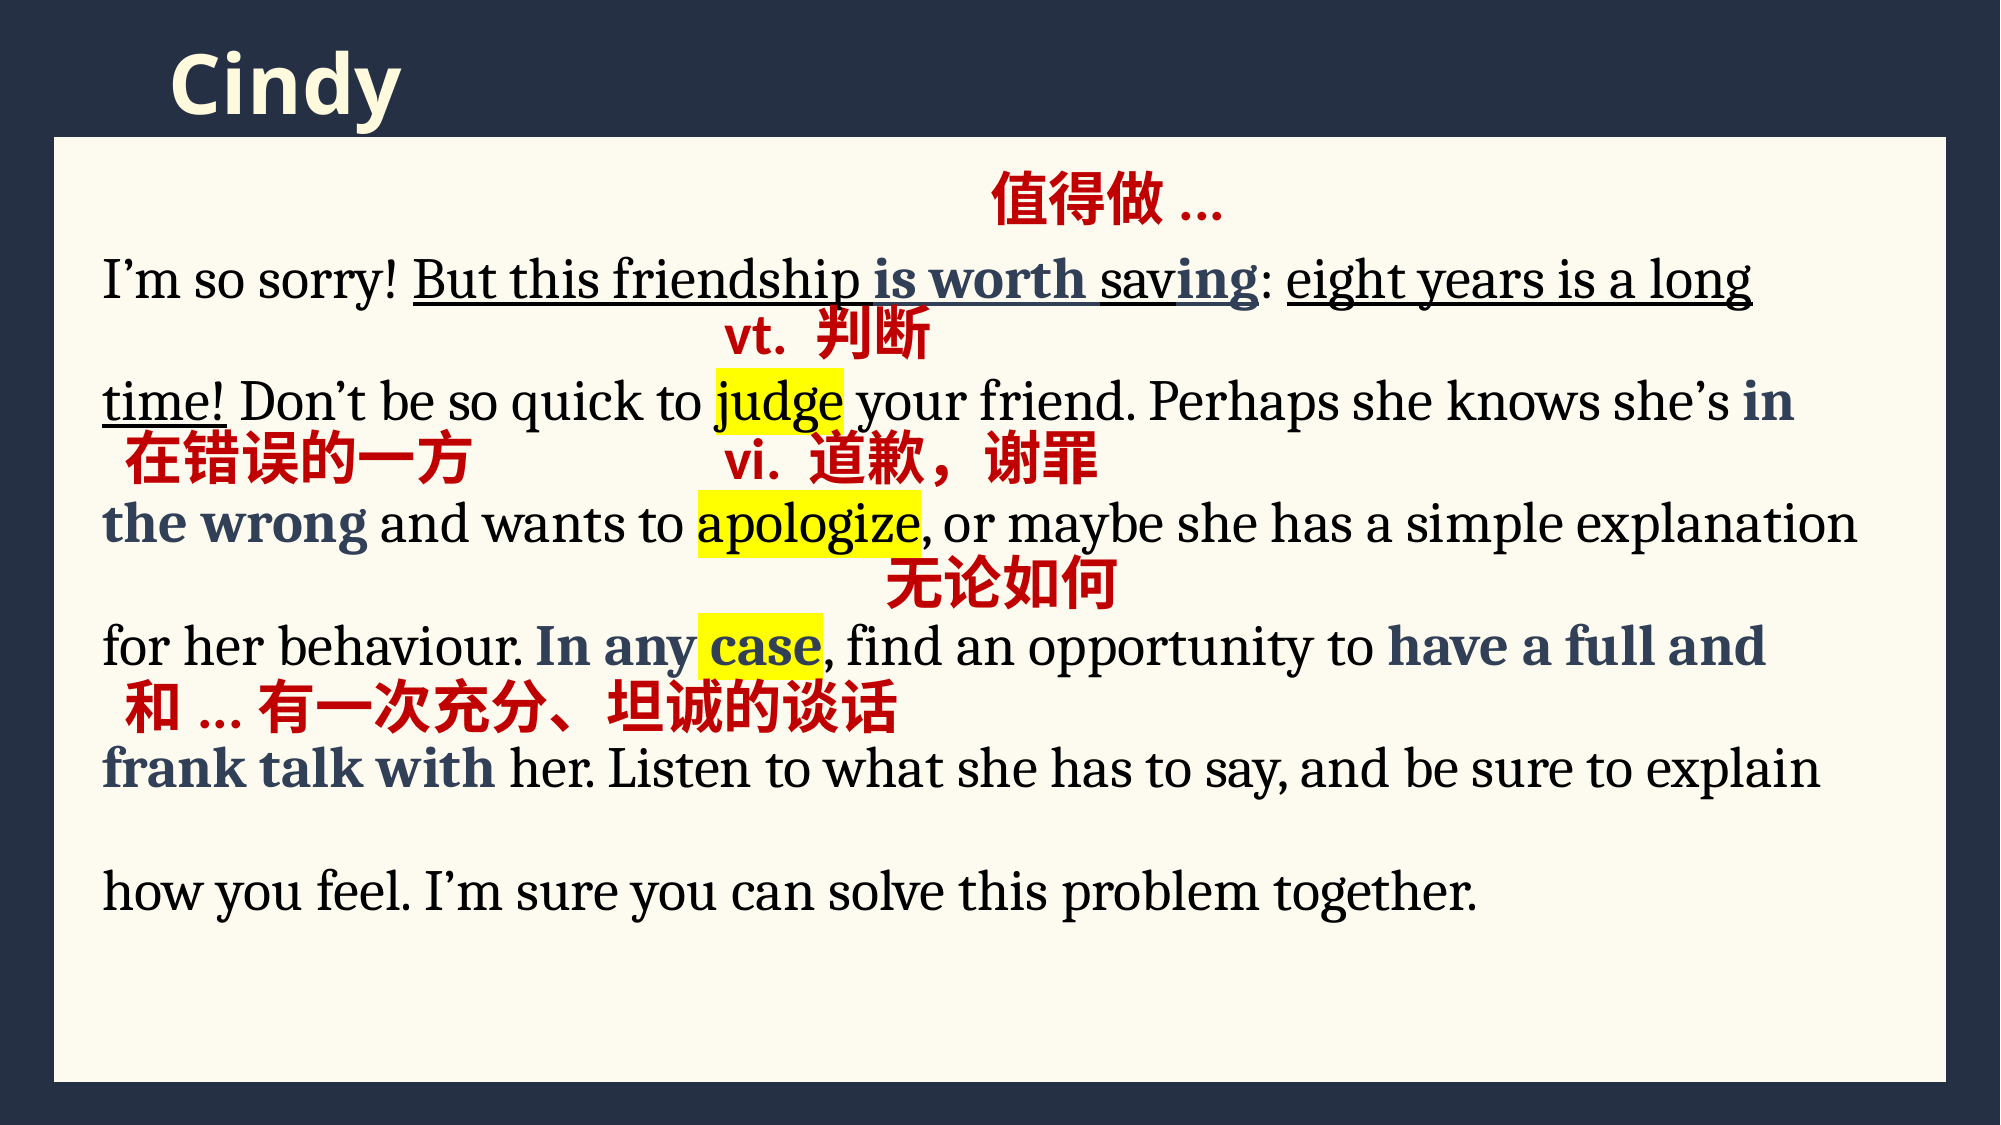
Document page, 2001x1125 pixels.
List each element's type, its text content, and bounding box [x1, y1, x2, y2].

text_box 无论如何 [870, 538, 1178, 624]
text_box 值得做... [975, 154, 1241, 240]
text_box [55, 139, 1945, 1081]
text_box Cindy [110, 23, 462, 139]
text_box vt. 判断 [709, 289, 976, 374]
text_box 在错误的一方 [109, 413, 534, 499]
text_box 和...有一次充分、坦诚的谈话 [110, 662, 968, 748]
text_box vi. 道歉，谢罪 [709, 413, 1134, 499]
text_box I’m so sorry! But this friendship is worth saving: eight years is a long time! Don’t be so quick to judge your friend. Perhaps she knows she’s in the wrong and wants to apologize, or maybe she has a simple explanation for her behaviour. In any case, find an opportunity to have a full and frank talk with her. Listen to what she has to say, and be sure to explain how you feel. I’m sure you can solve this problem together. [87, 179, 1891, 930]
